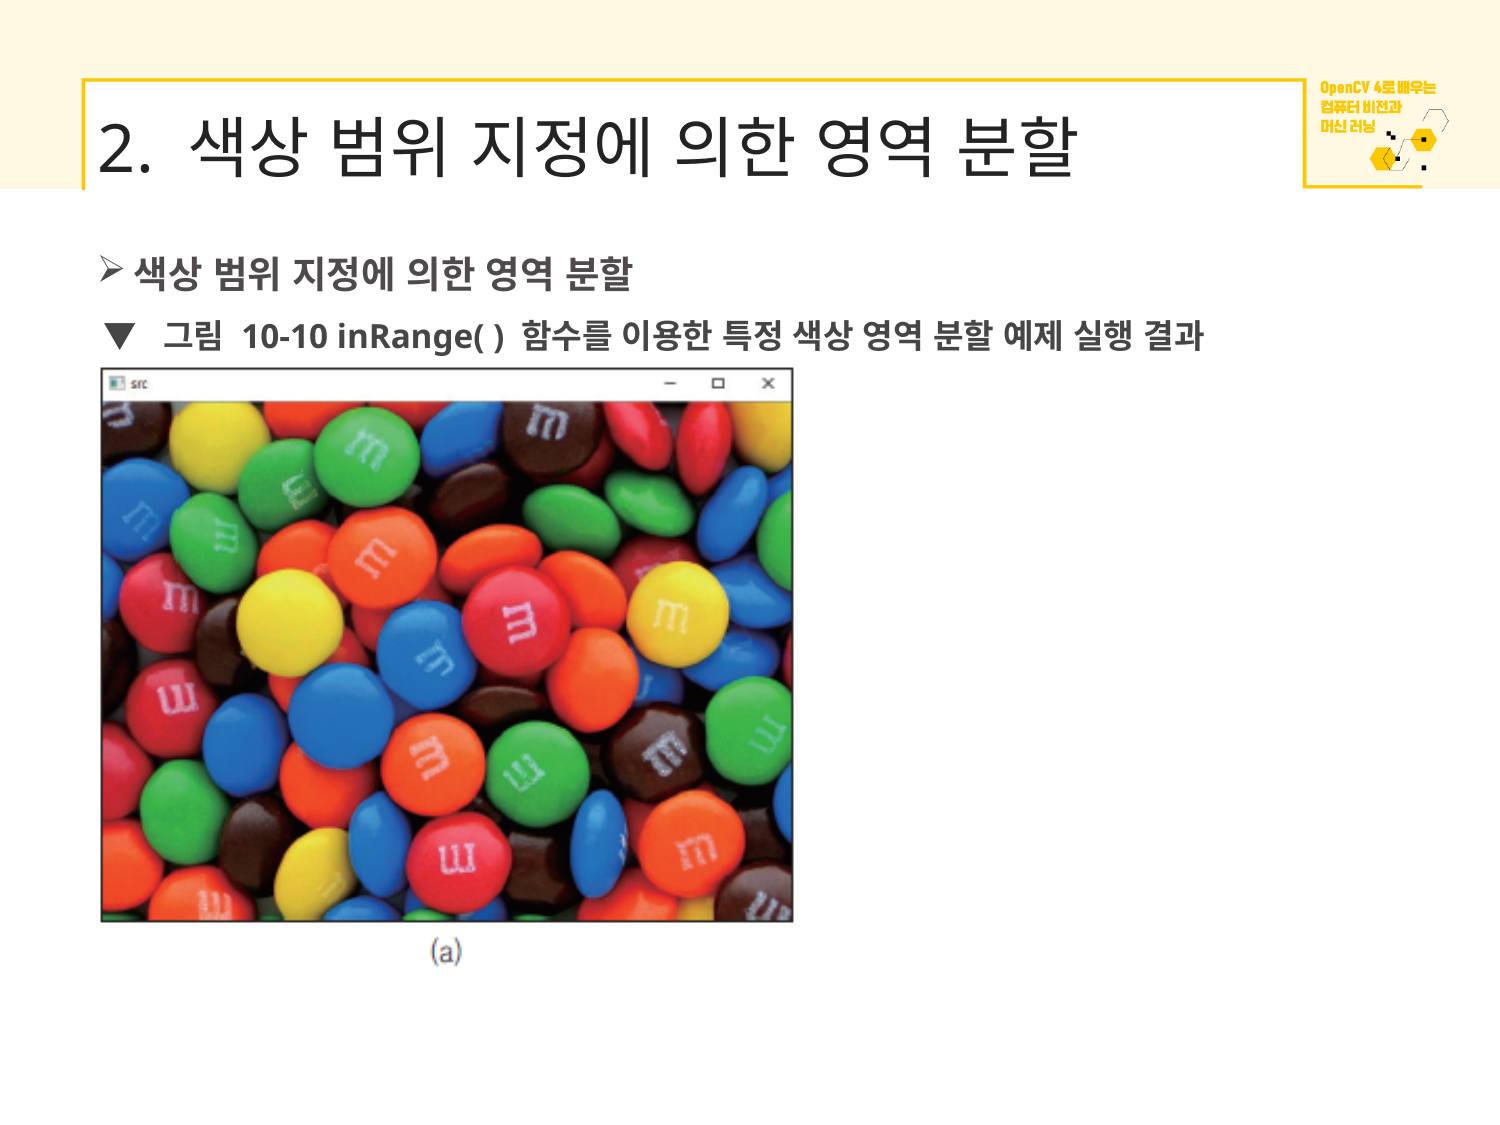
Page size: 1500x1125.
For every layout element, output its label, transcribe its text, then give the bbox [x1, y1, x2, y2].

picture [0, 0, 1500, 1125]
list 색상 범위 지정에 의한 영역 분할 [81, 239, 1412, 1054]
title 2. 색상 범위 지정에 의한 영역 분할 [82, 61, 1413, 193]
text_box ▼ 그림 10-10 inRange( ) 함수를 이용한 특정 색상 영역 분할 예제 실행 결과 [88, 307, 1415, 373]
